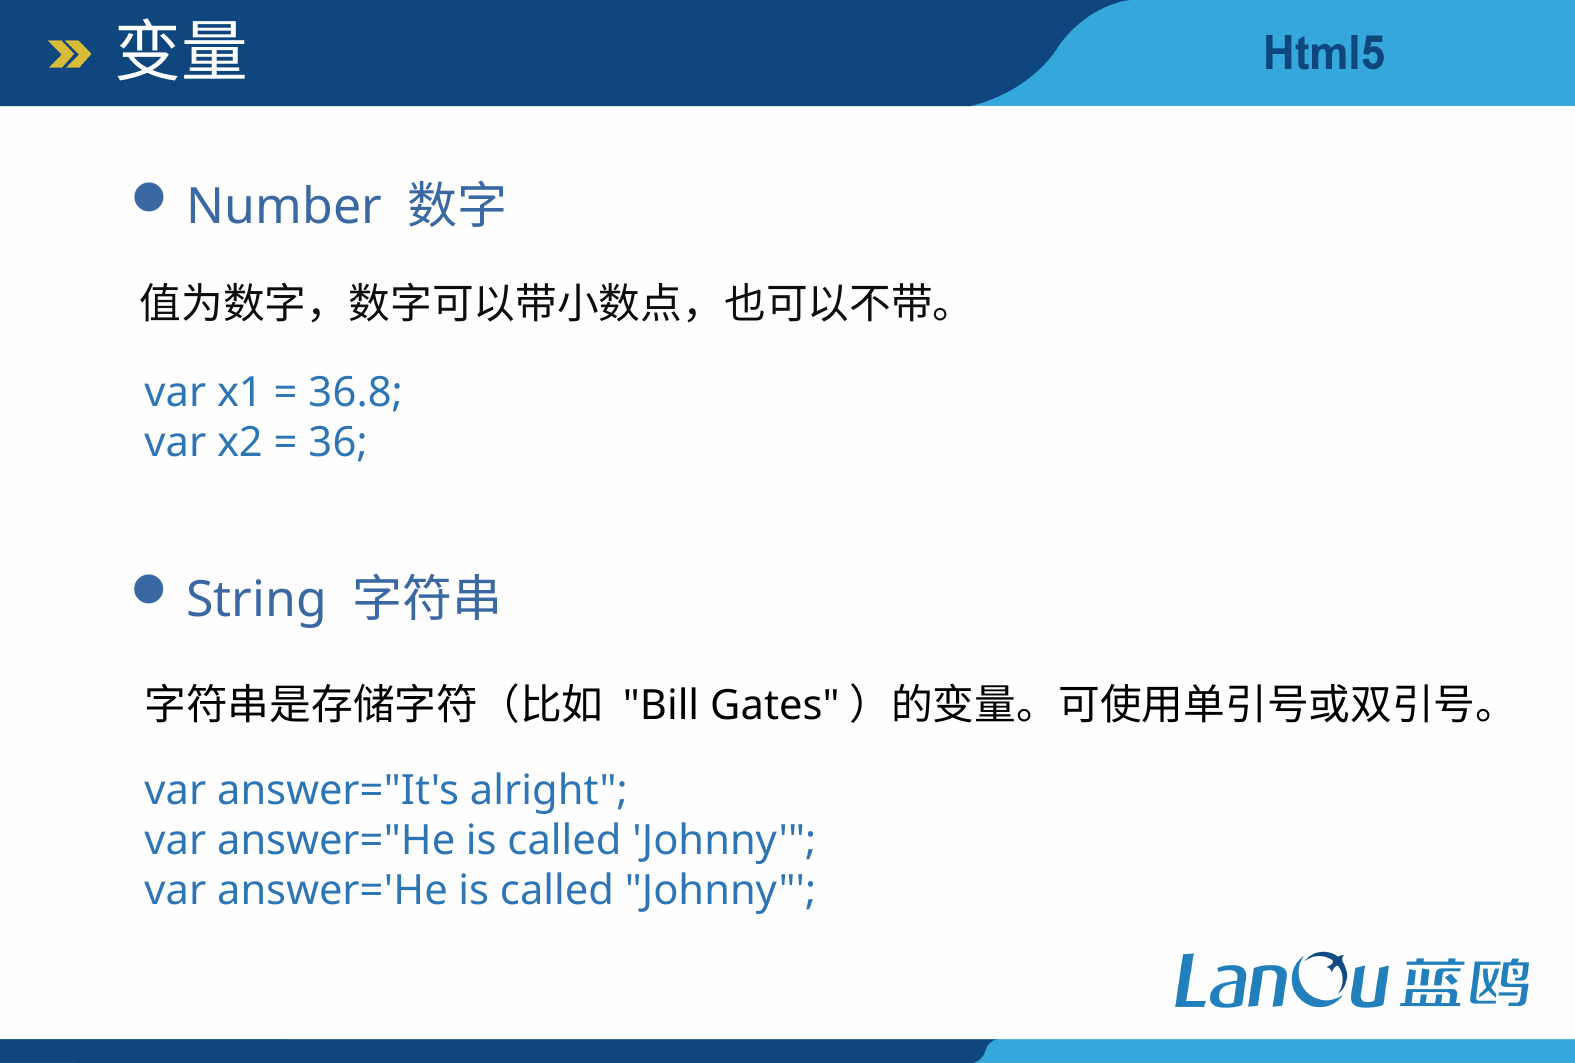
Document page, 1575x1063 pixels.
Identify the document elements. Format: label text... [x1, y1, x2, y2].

picture [0, 0, 1575, 1063]
text_box Number 数字 [123, 166, 515, 242]
text_box 值为数字，数字可以带小数点，也可以不带。 [125, 269, 1011, 335]
text_box String 字符串 [122, 558, 510, 634]
text_box var answer="It's alright"; var answer="He is called 'Johnny'"; var answer='He is called "Johnny"'; [129, 755, 918, 921]
text_box 变量 [107, 1, 257, 97]
text_box 字符串是存储字符（比如 "Bill Gates"）的变量。可使用单引号或双引号。 [129, 670, 1575, 736]
text_box var x1 = 36.8; var x2 = 36; [129, 357, 918, 473]
